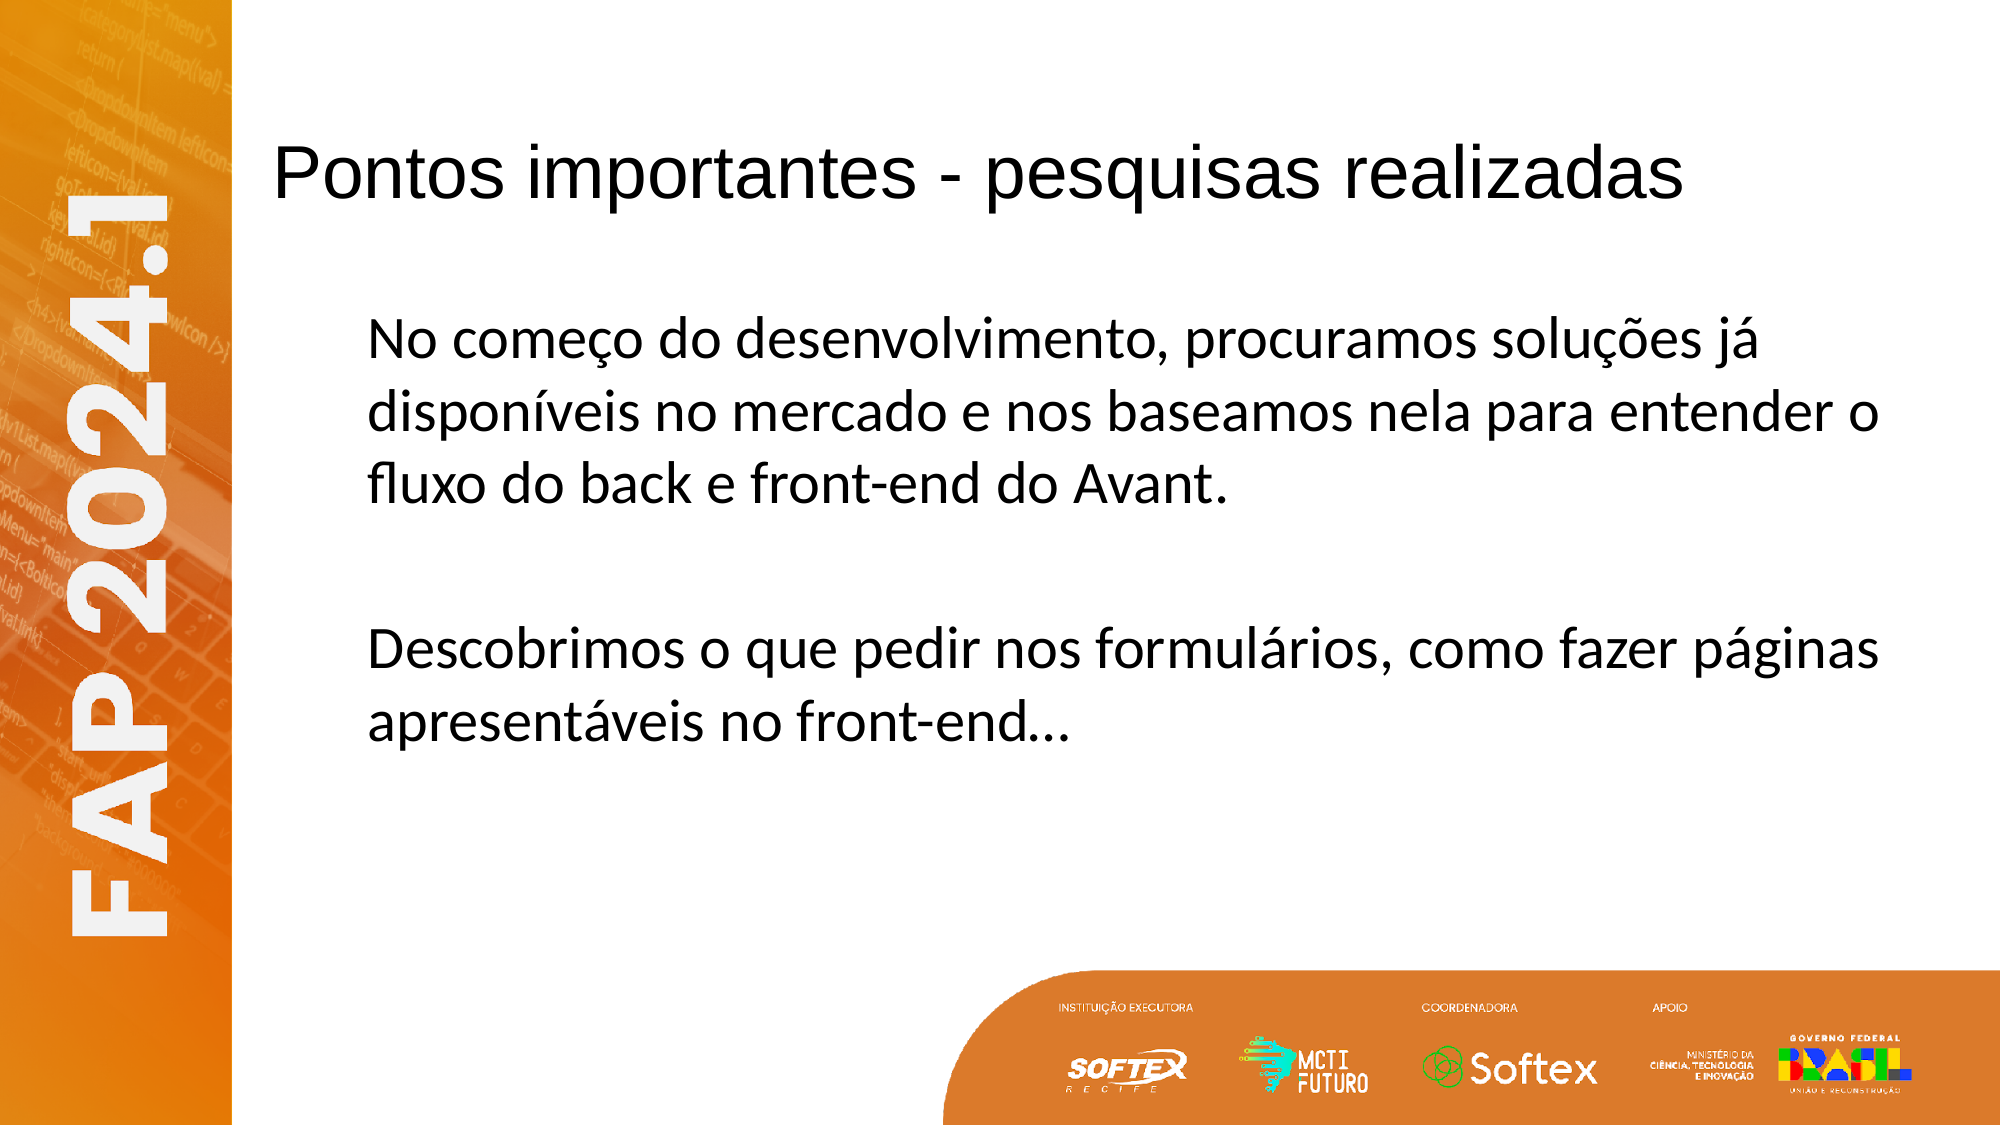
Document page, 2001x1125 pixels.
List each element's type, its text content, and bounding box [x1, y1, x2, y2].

list No começo do desenvolvimento, procuramos soluções já disponíveis no mercado e nos baseamos nela para entender o fluxo do back e front-end do Avant. Descobrimos o que pedir nos formulários, como fazer páginas apresentáveis no front-end… [277, 290, 1992, 966]
picture [0, 0, 2000, 1125]
title Pontos importantes - pesquisas realizadas [257, 59, 1868, 278]
